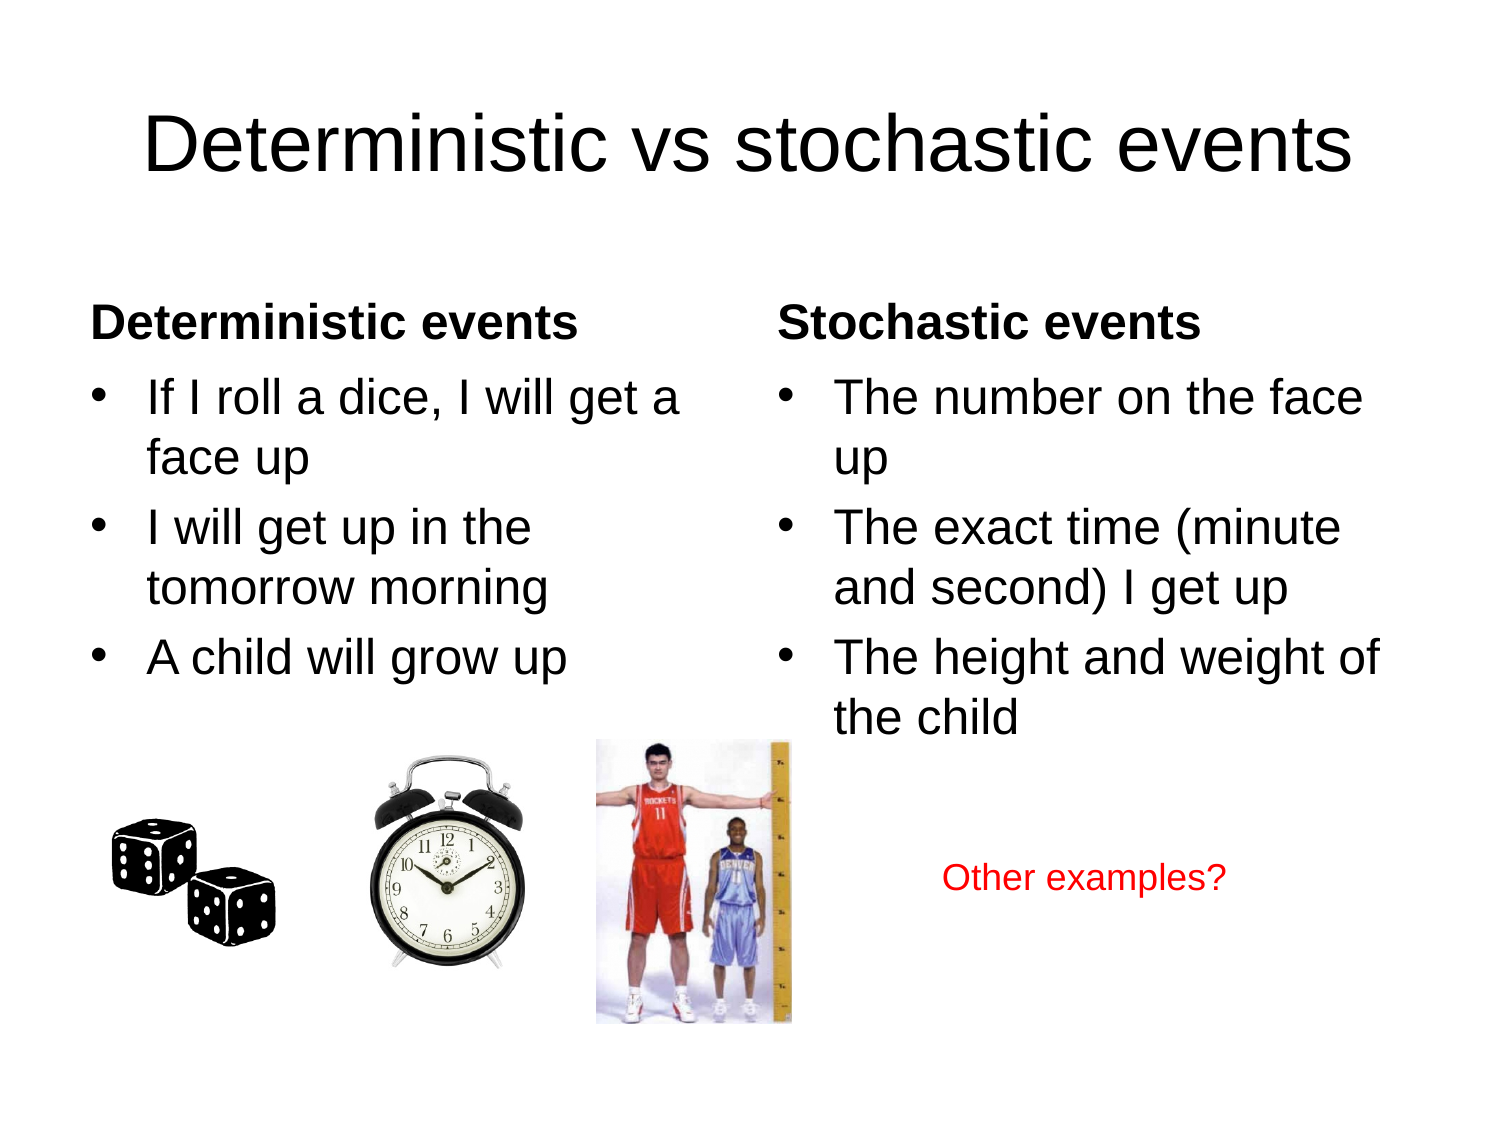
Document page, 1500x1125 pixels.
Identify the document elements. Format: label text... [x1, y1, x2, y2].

picture [359, 751, 538, 977]
title Deterministic vs stochastic events [75, 45, 1425, 233]
list Deterministic events [75, 251, 738, 356]
list The number on the face up The exact time (minute and second) I get up The height and weight of the child [761, 356, 1425, 1005]
picture [100, 806, 287, 957]
list Stochastic events [761, 251, 1425, 356]
list If I roll a dice, I will get a face up I will get up in the tomorrow morning A child will grow up [75, 356, 738, 1005]
text_box Other examples? [927, 845, 1424, 906]
picture [596, 739, 792, 1024]
